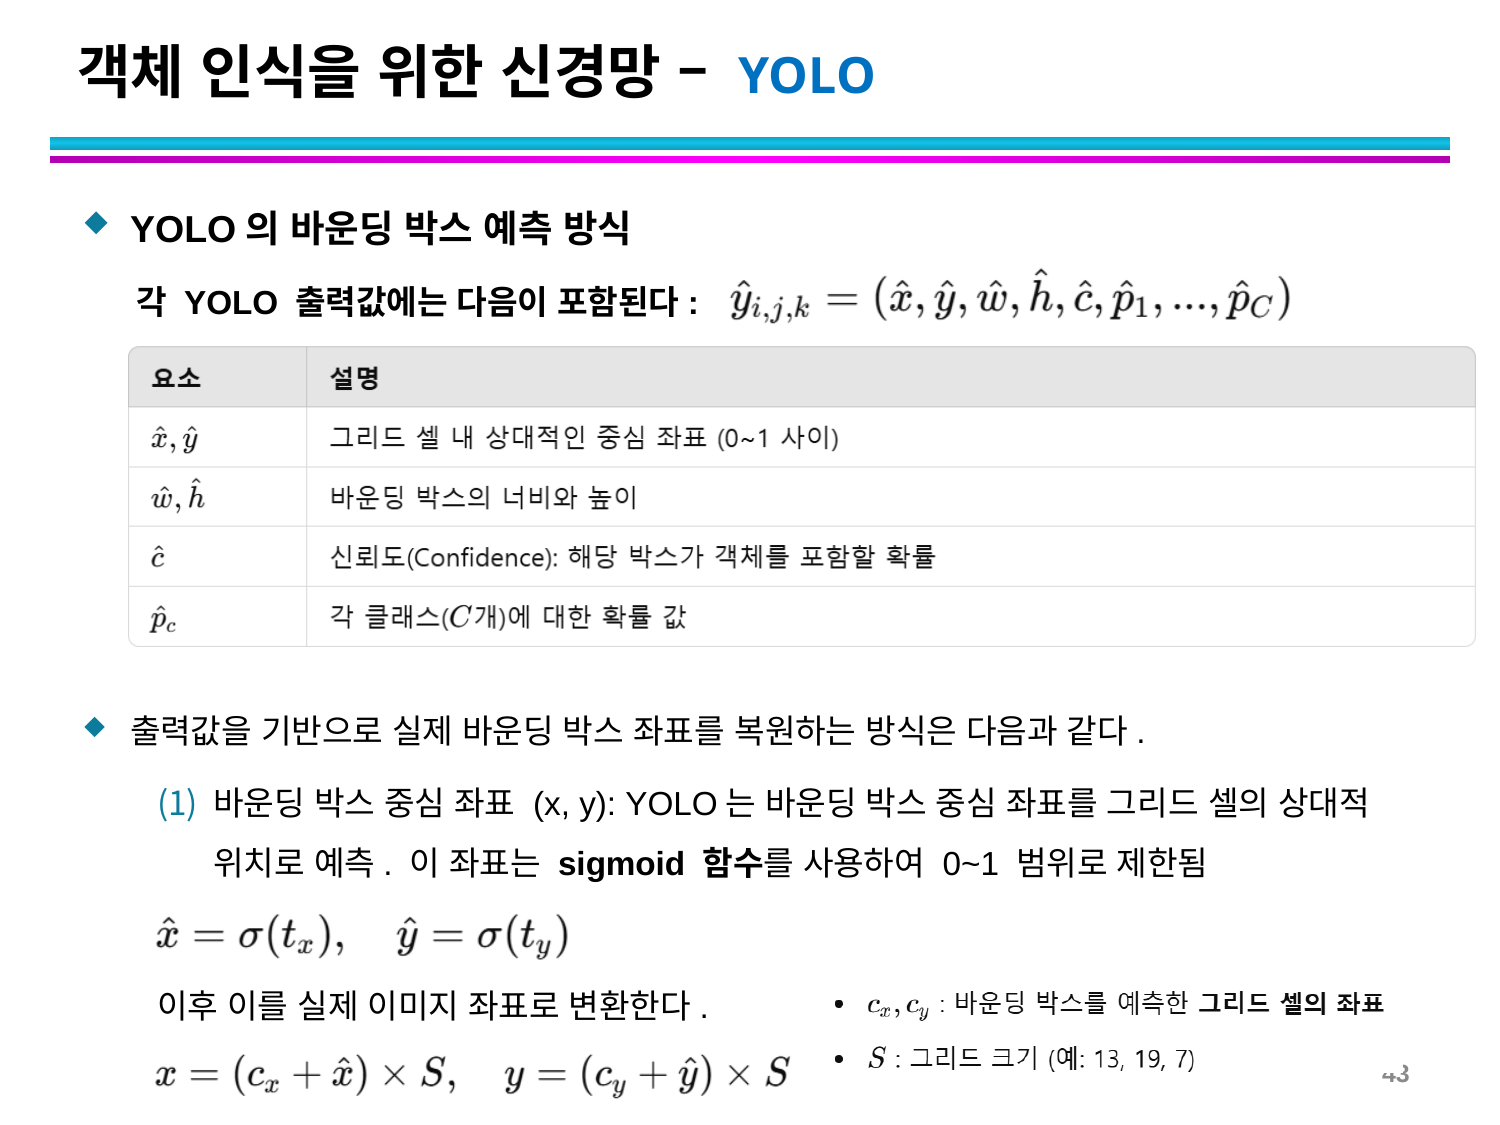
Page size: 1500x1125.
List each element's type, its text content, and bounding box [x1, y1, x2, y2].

picture [144, 1042, 799, 1103]
slide_number 43 [1074, 1042, 1425, 1103]
title 객체 인식을 위한 신경망 – YOLO [62, 24, 1421, 113]
picture [825, 989, 1403, 1073]
picture [126, 259, 1483, 648]
list YOLO의 바운딩 박스 예측 방식 각 YOLO 출력값에는 다음이 포함된다: 출력값을 기반으로 실제 바운딩 박스 좌표를 복원하는 방식은 다음과 같다. 바운딩 박스 중심 좌표 (x, y): YOLO는 바운딩 박스 중심 좌표를 그리드 셀의 상대적 위치로 예측. 이 좌표는 sigmoid 함수를 사용하여 0~1 범위로 제한됨 이후 이를 실제 이미지 좌표로 변환한다. [67, 174, 1438, 1083]
picture [144, 895, 581, 973]
